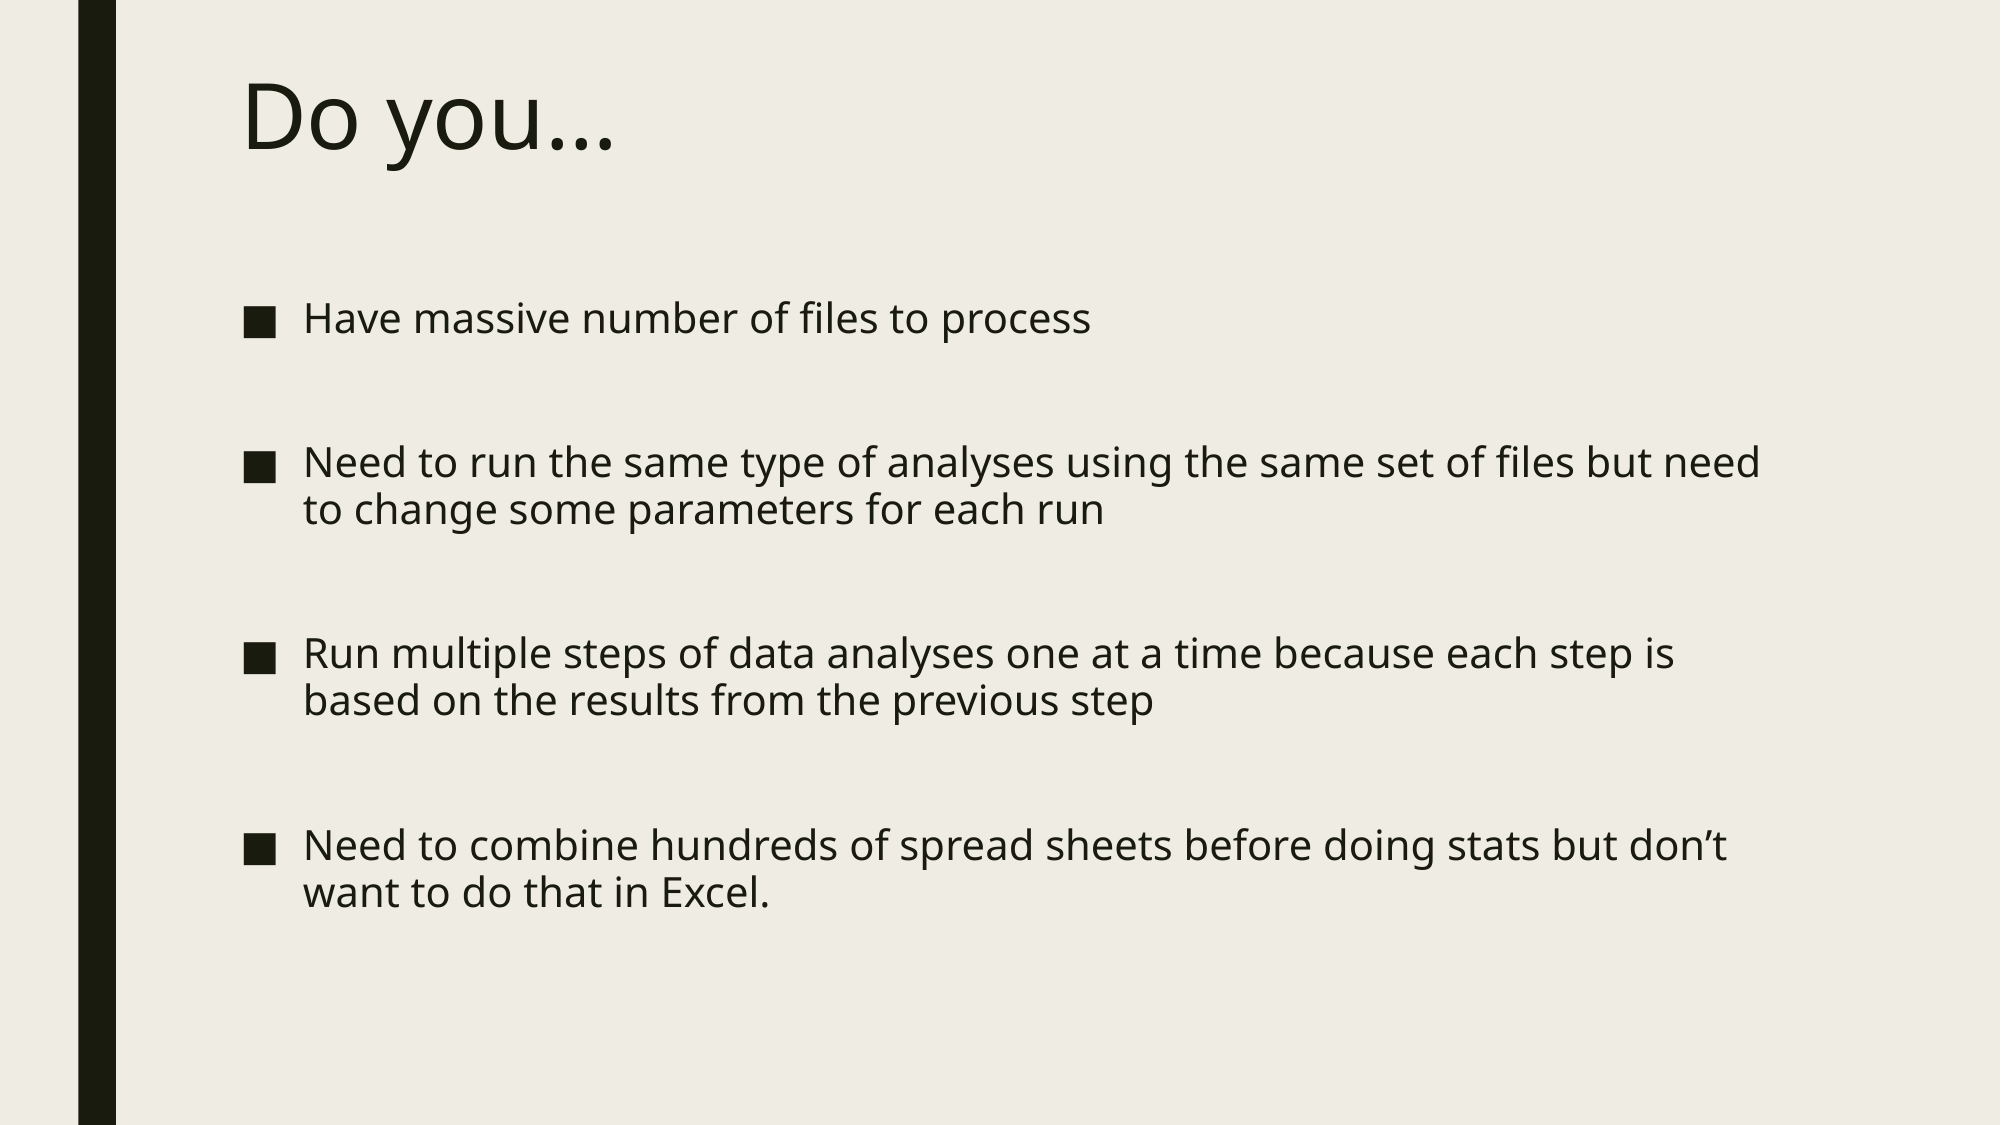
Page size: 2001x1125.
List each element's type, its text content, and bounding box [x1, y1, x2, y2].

title Do you… [225, 63, 1800, 288]
list Have massive number of files to process Need to run the same type of analyses using the same set of files but need to change some parameters for each run Run multiple steps of data analyses one at a time because each step is based on the results from the previous step Need to combine hundreds of spread sheets before doing stats but don’t want to do that in Excel. [225, 288, 1800, 1059]
